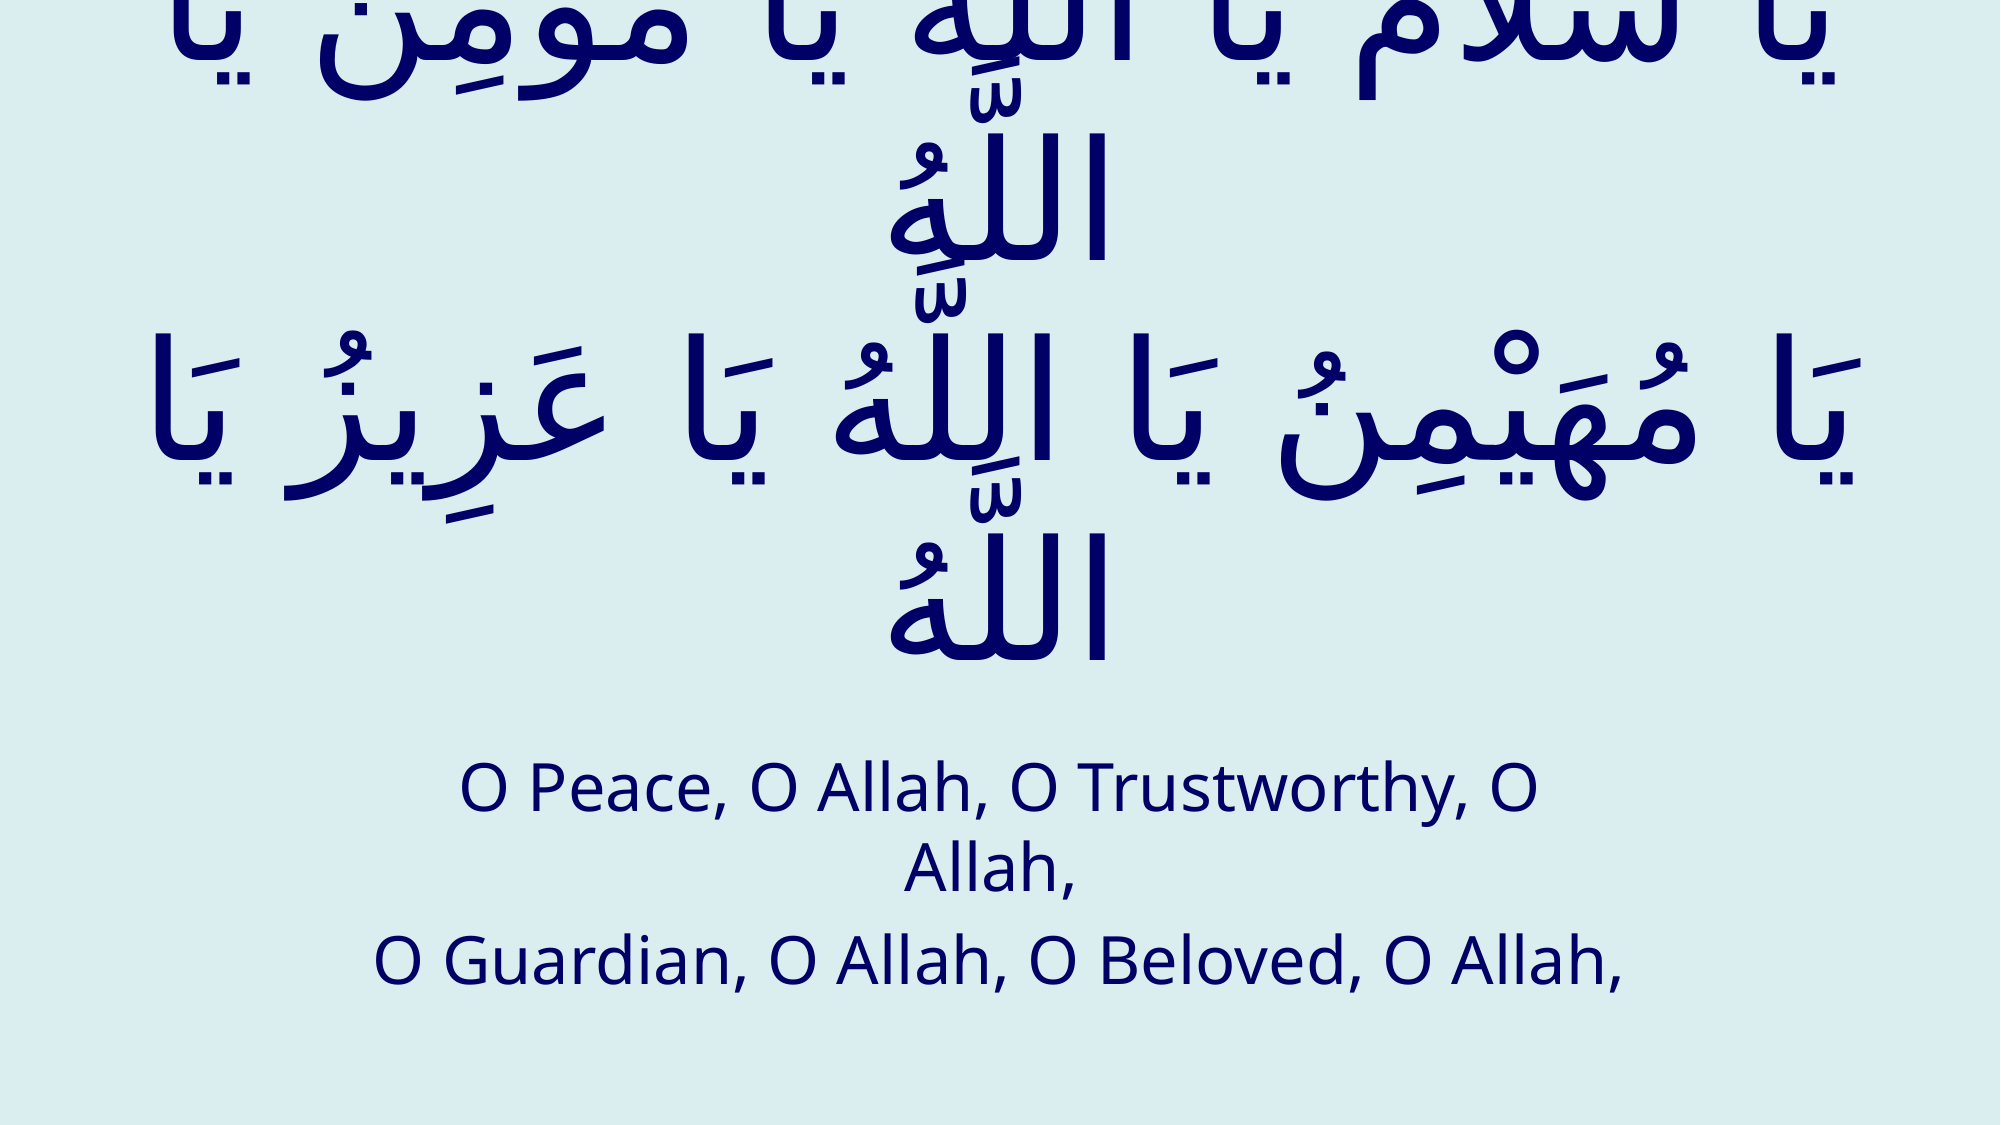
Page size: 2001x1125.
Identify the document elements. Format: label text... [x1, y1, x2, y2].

title يَا سَلامُ يَا اللَّهُ يَا مُؤْمِنُ يَا اللَّهُ يَا مُهَيْمِنُ يَا اللَّهُ يَا عَزِيزُ يَا اللَّهُ‏ [0, 200, 2000, 388]
list O Peace, O Allah, O Trustworthy, O Allah, O Guardian, O Allah, O Beloved, O Allah, [356, 737, 1644, 1050]
